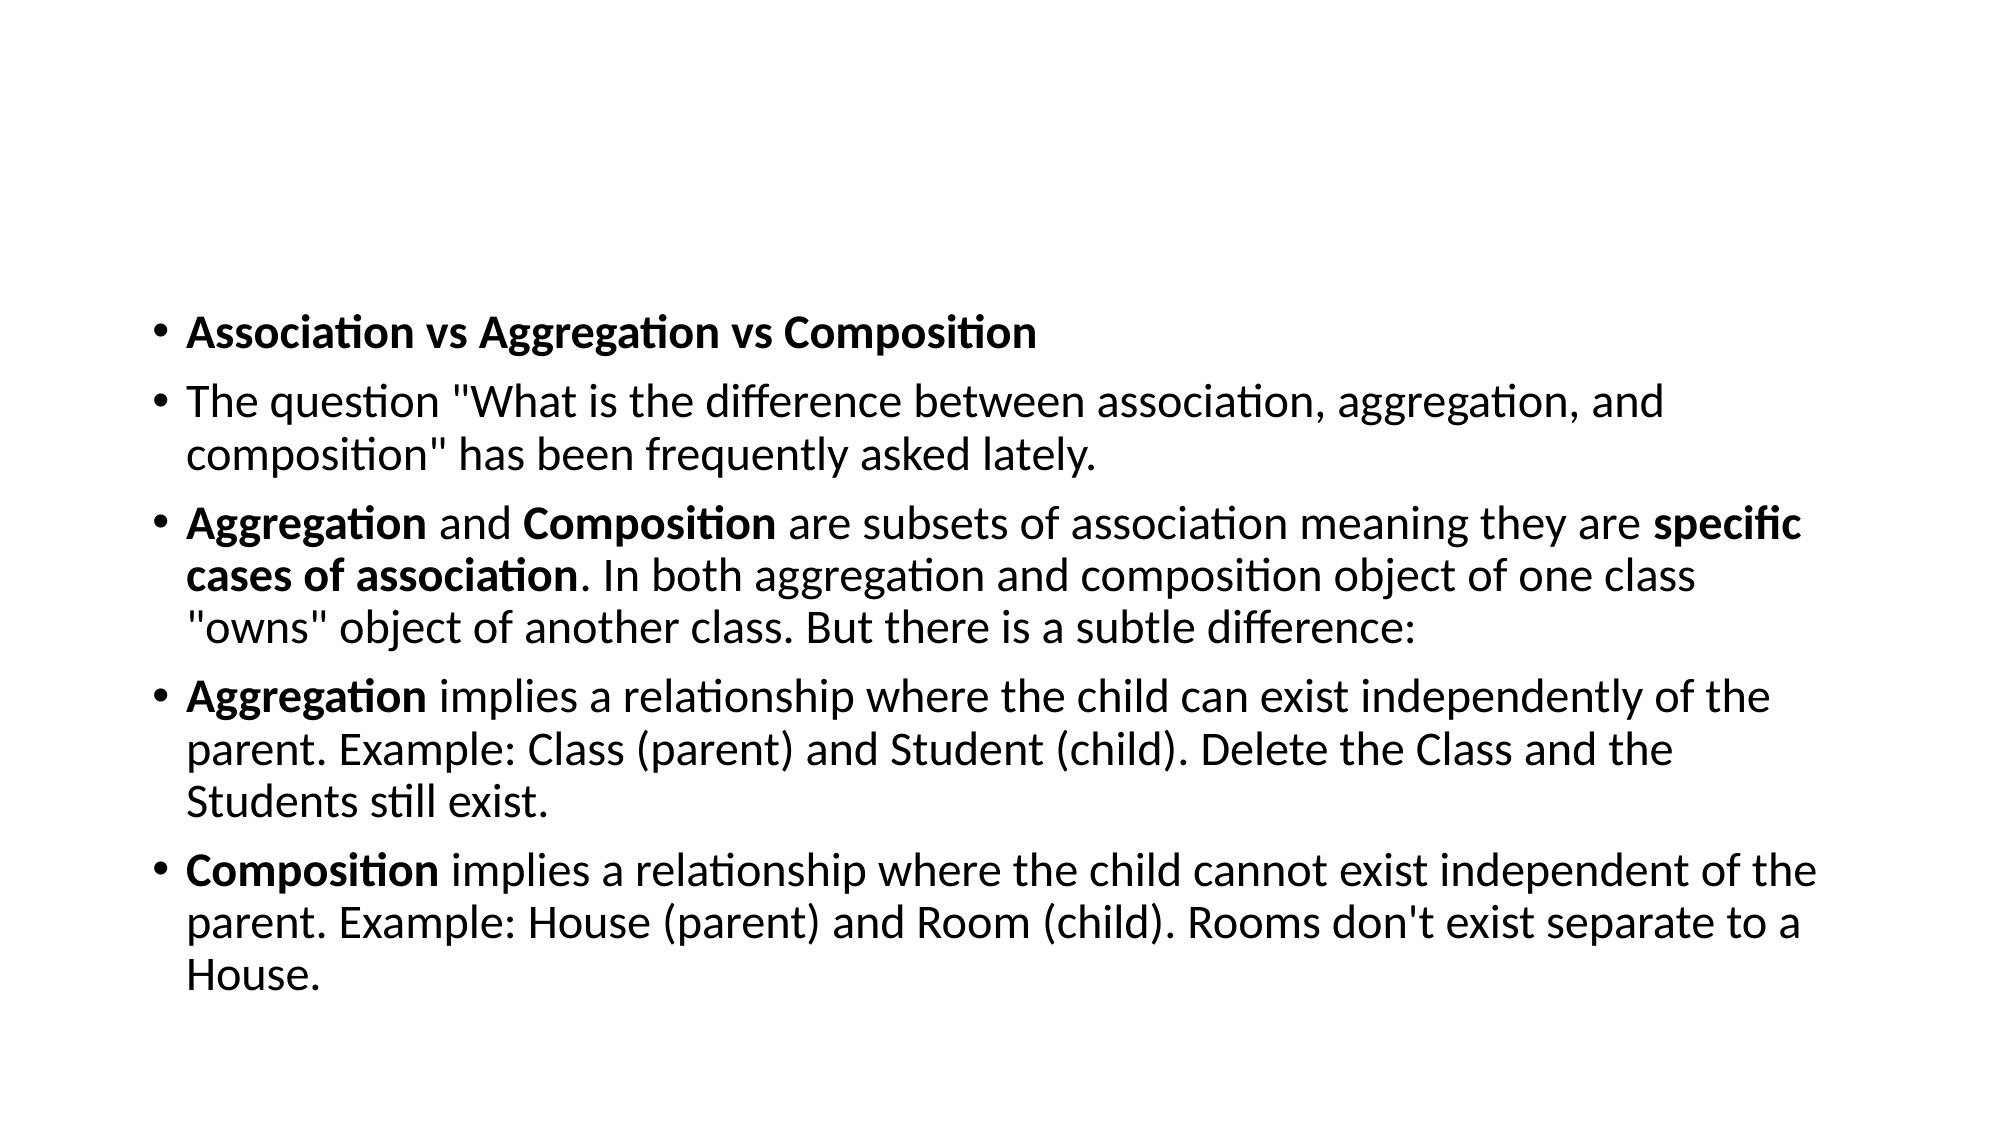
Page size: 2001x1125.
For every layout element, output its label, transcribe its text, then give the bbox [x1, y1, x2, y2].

list Association vs Aggregation vs Composition The question "What is the difference between association, aggregation, and composition" has been frequently asked lately. Aggregation and Composition are subsets of association meaning they are specific cases of association. In both aggregation and composition object of one class "owns" object of another class. But there is a subtle difference: Aggregation implies a relationship where the child can exist independently of the parent. Example: Class (parent) and Student (child). Delete the Class and the Students still exist. Composition implies a relationship where the child cannot exist independent of the parent. Example: House (parent) and Room (child). Rooms don't exist separate to a House. [137, 299, 1863, 1014]
